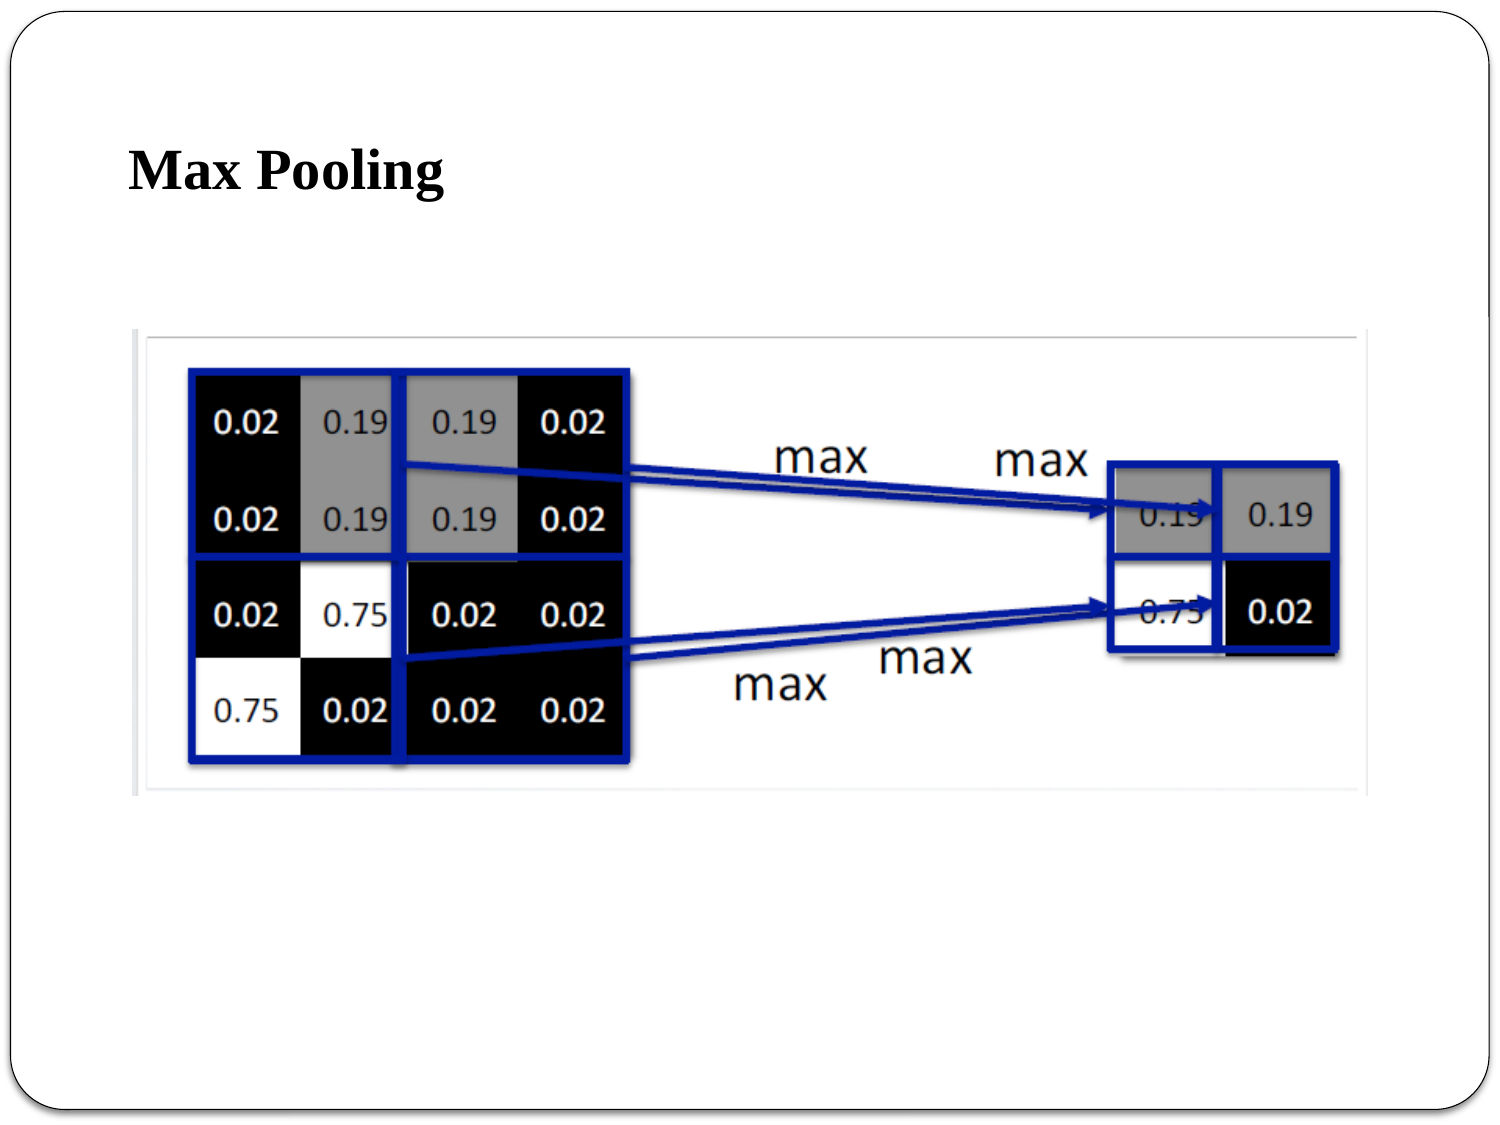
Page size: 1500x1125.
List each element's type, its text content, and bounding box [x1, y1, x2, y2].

text_box Max Pooling [113, 124, 460, 209]
picture [131, 329, 1369, 796]
